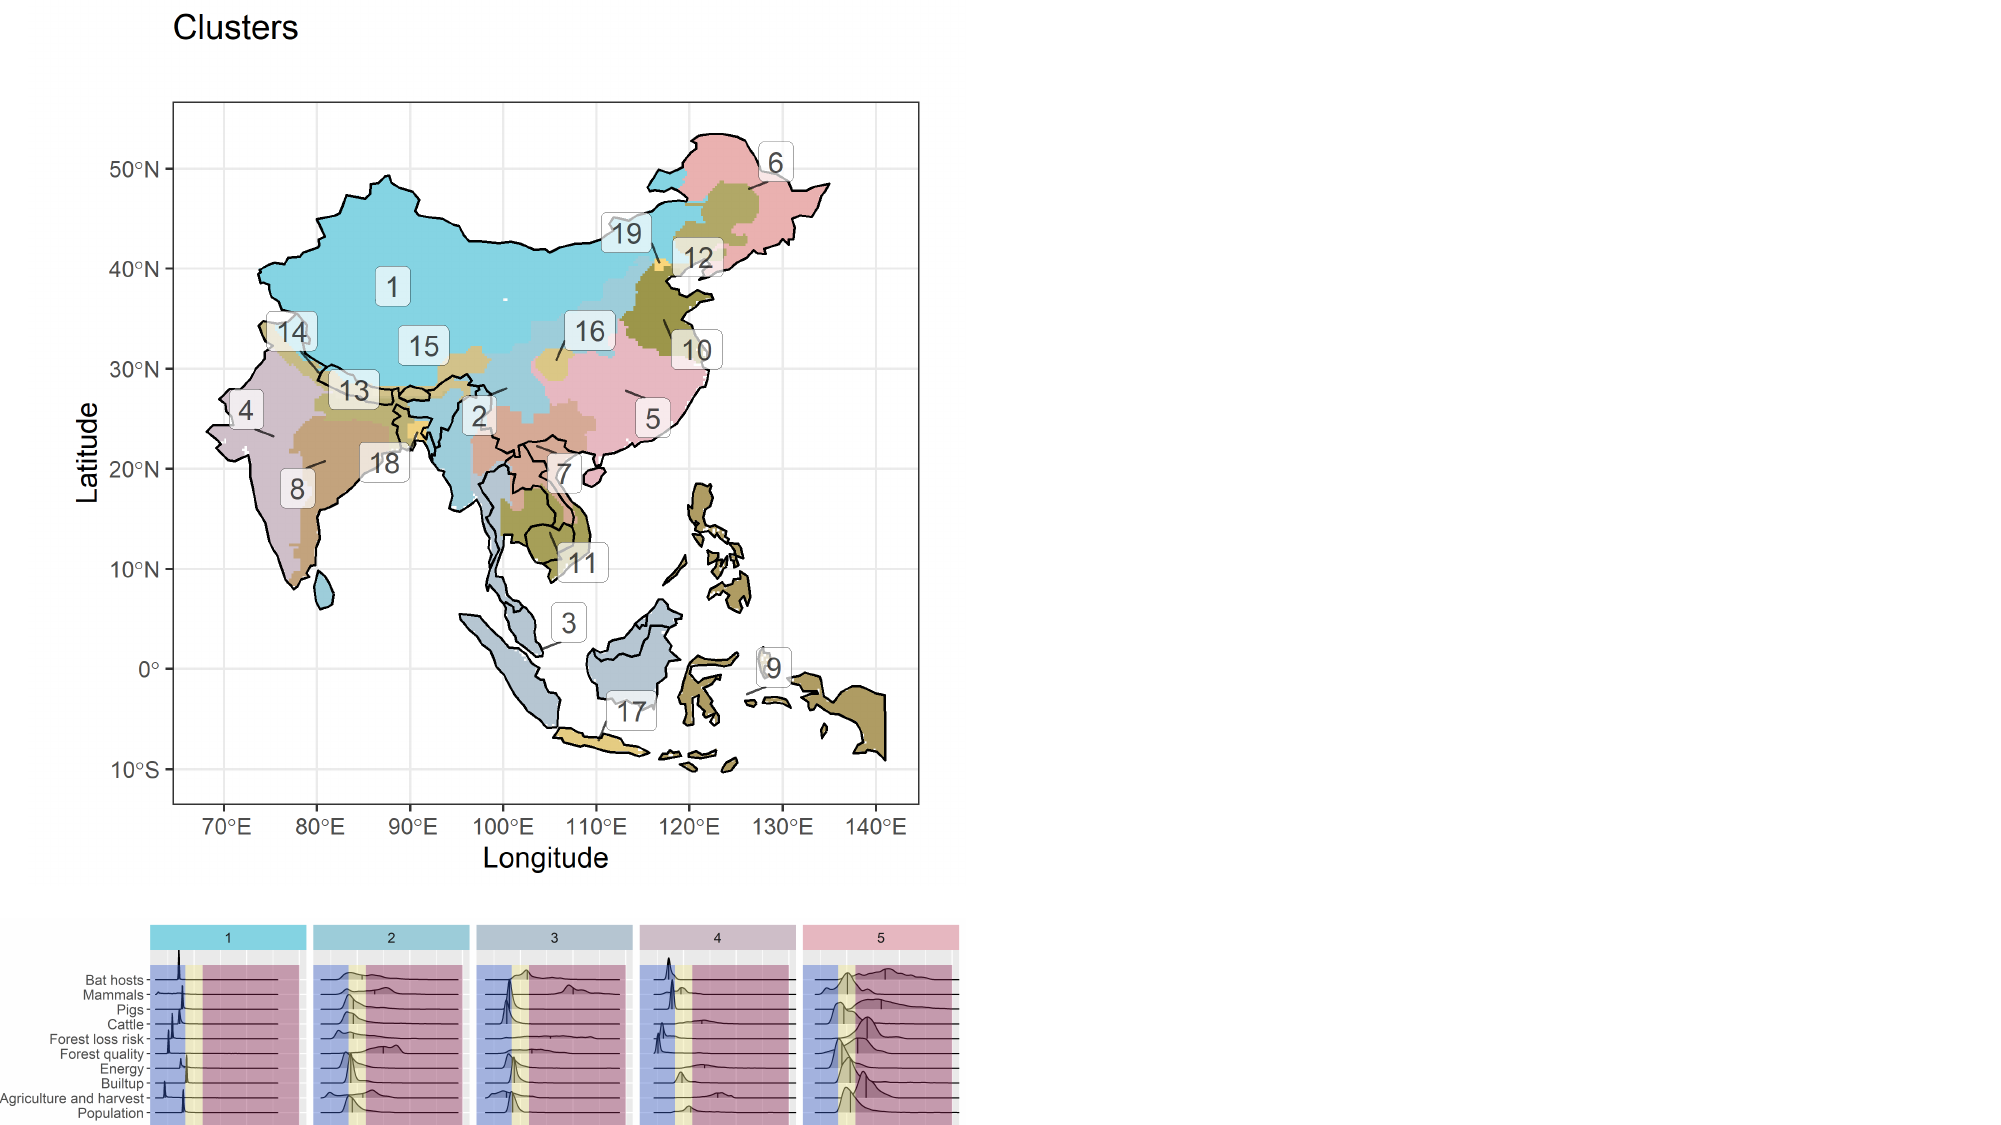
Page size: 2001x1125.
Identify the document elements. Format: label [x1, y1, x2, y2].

list [28, 0, 966, 886]
picture [0, 918, 966, 1125]
